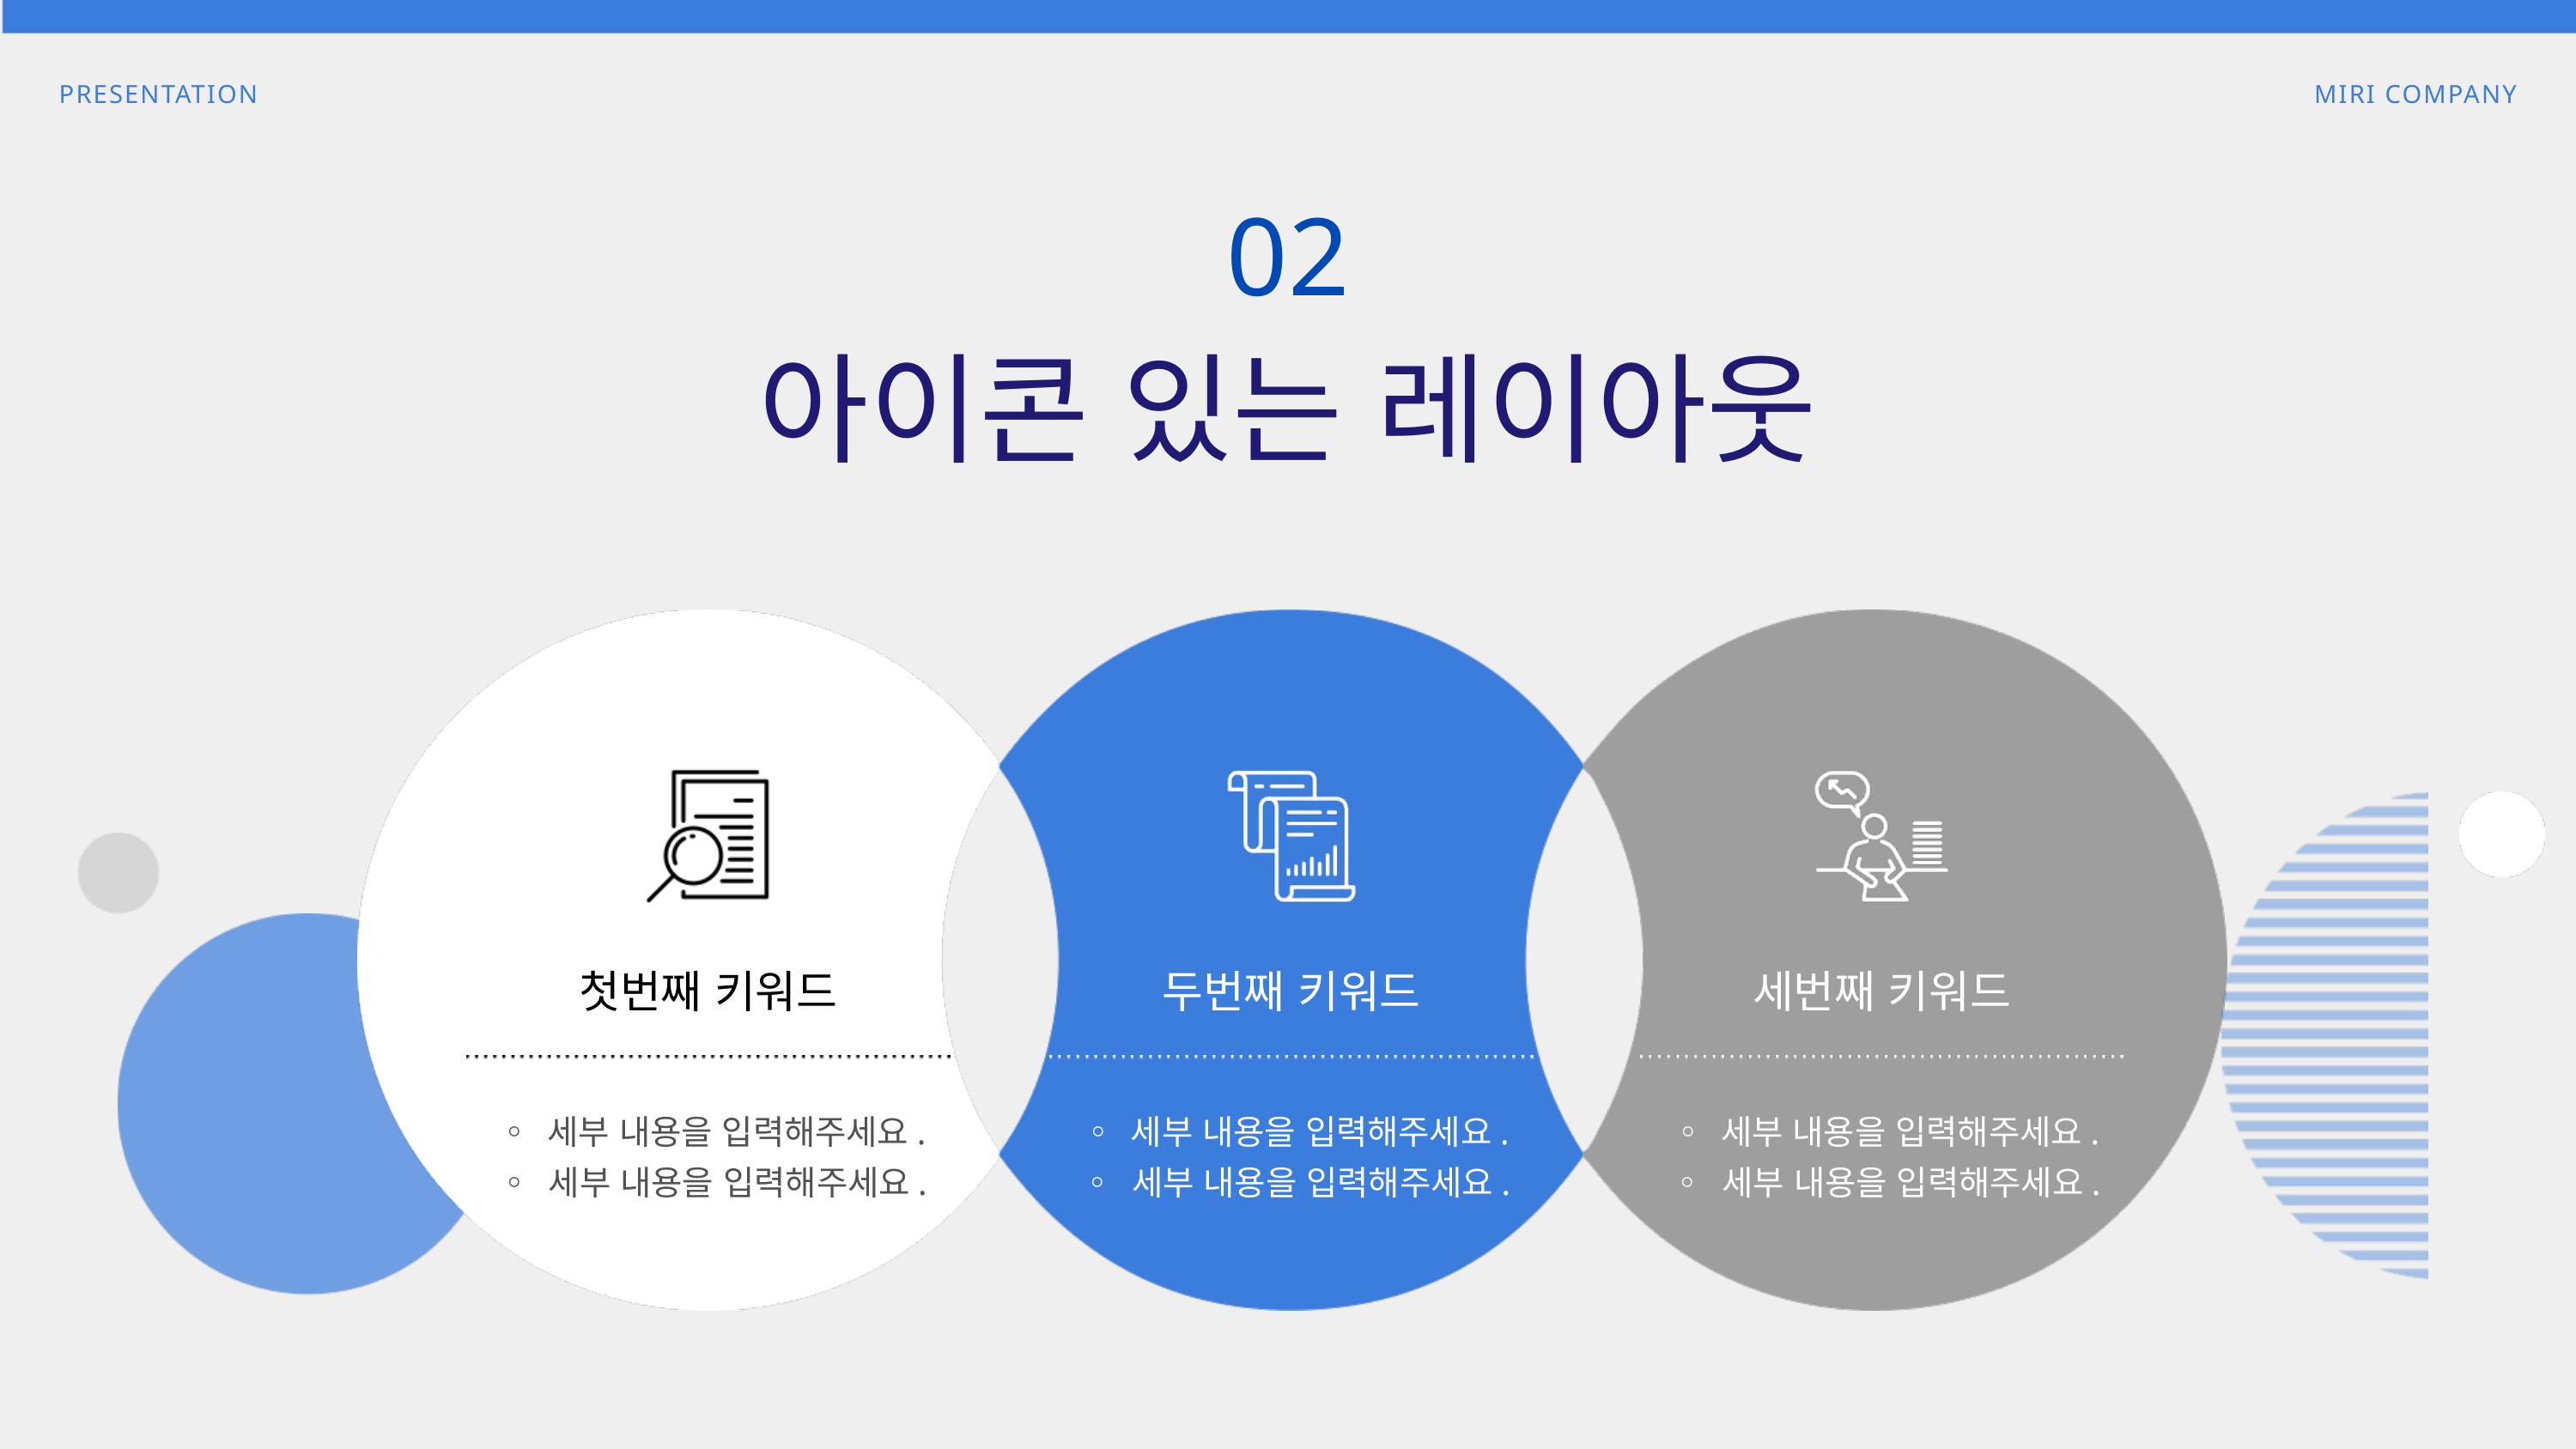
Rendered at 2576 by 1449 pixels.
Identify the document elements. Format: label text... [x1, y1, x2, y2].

text_box PRESENTATION [58, 71, 380, 107]
text_box 02 [1316, 182, 1431, 327]
text_box MIRI COMPANY [2196, 71, 2518, 107]
picture [3, 0, 2576, 1312]
picture [2459, 791, 2546, 879]
text_box 아이콘 있는 레이아웃 [1316, 327, 1938, 495]
text_box 02 [1145, 182, 1270, 327]
text_box 아이콘 있는 레이아웃 [638, 327, 1270, 495]
